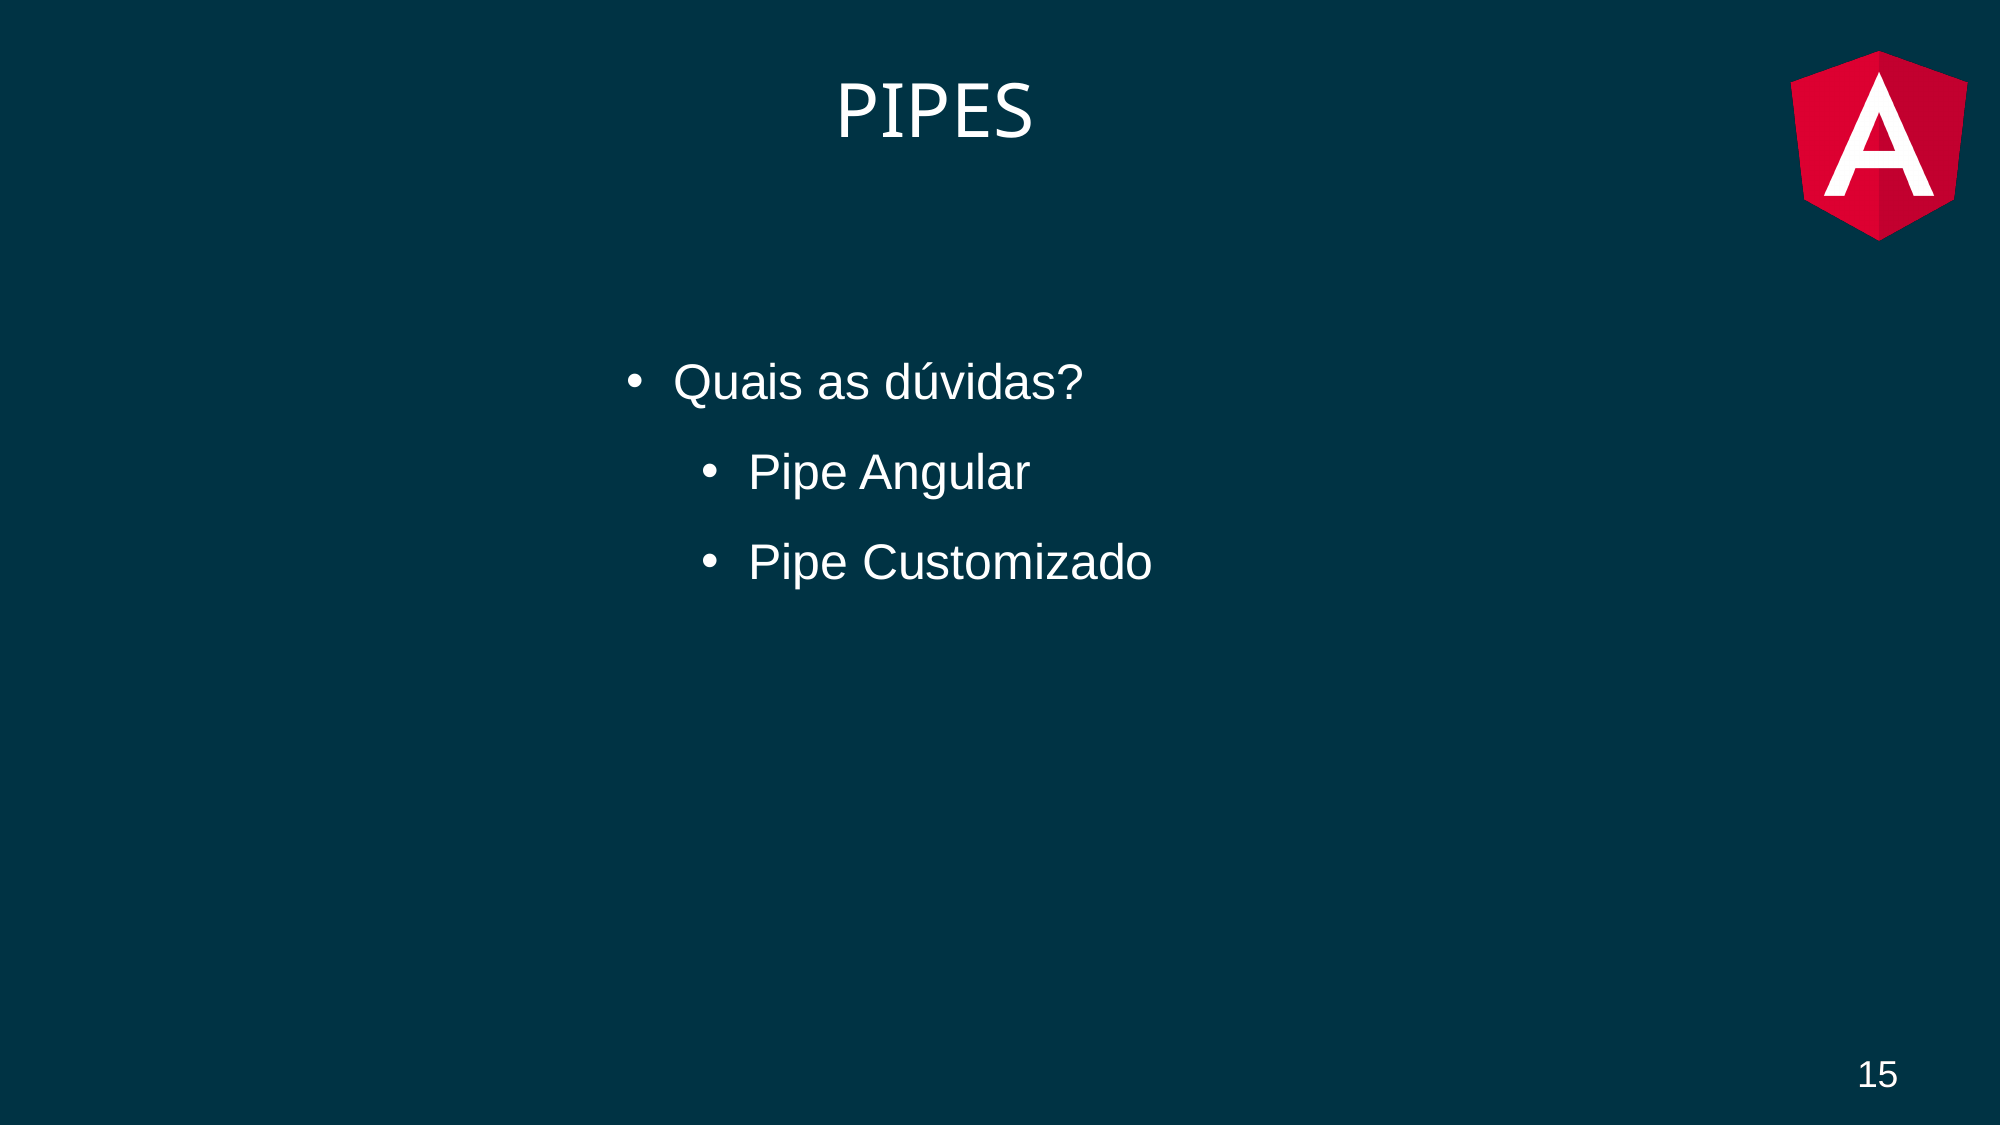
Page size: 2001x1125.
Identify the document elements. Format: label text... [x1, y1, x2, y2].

text_box Quais as dúvidas? Pipe Angular Pipe Customizado [611, 312, 1468, 665]
picture [1791, 52, 1967, 240]
text_box 15 [1842, 1042, 1924, 1103]
text_box pipes [92, 72, 1755, 210]
